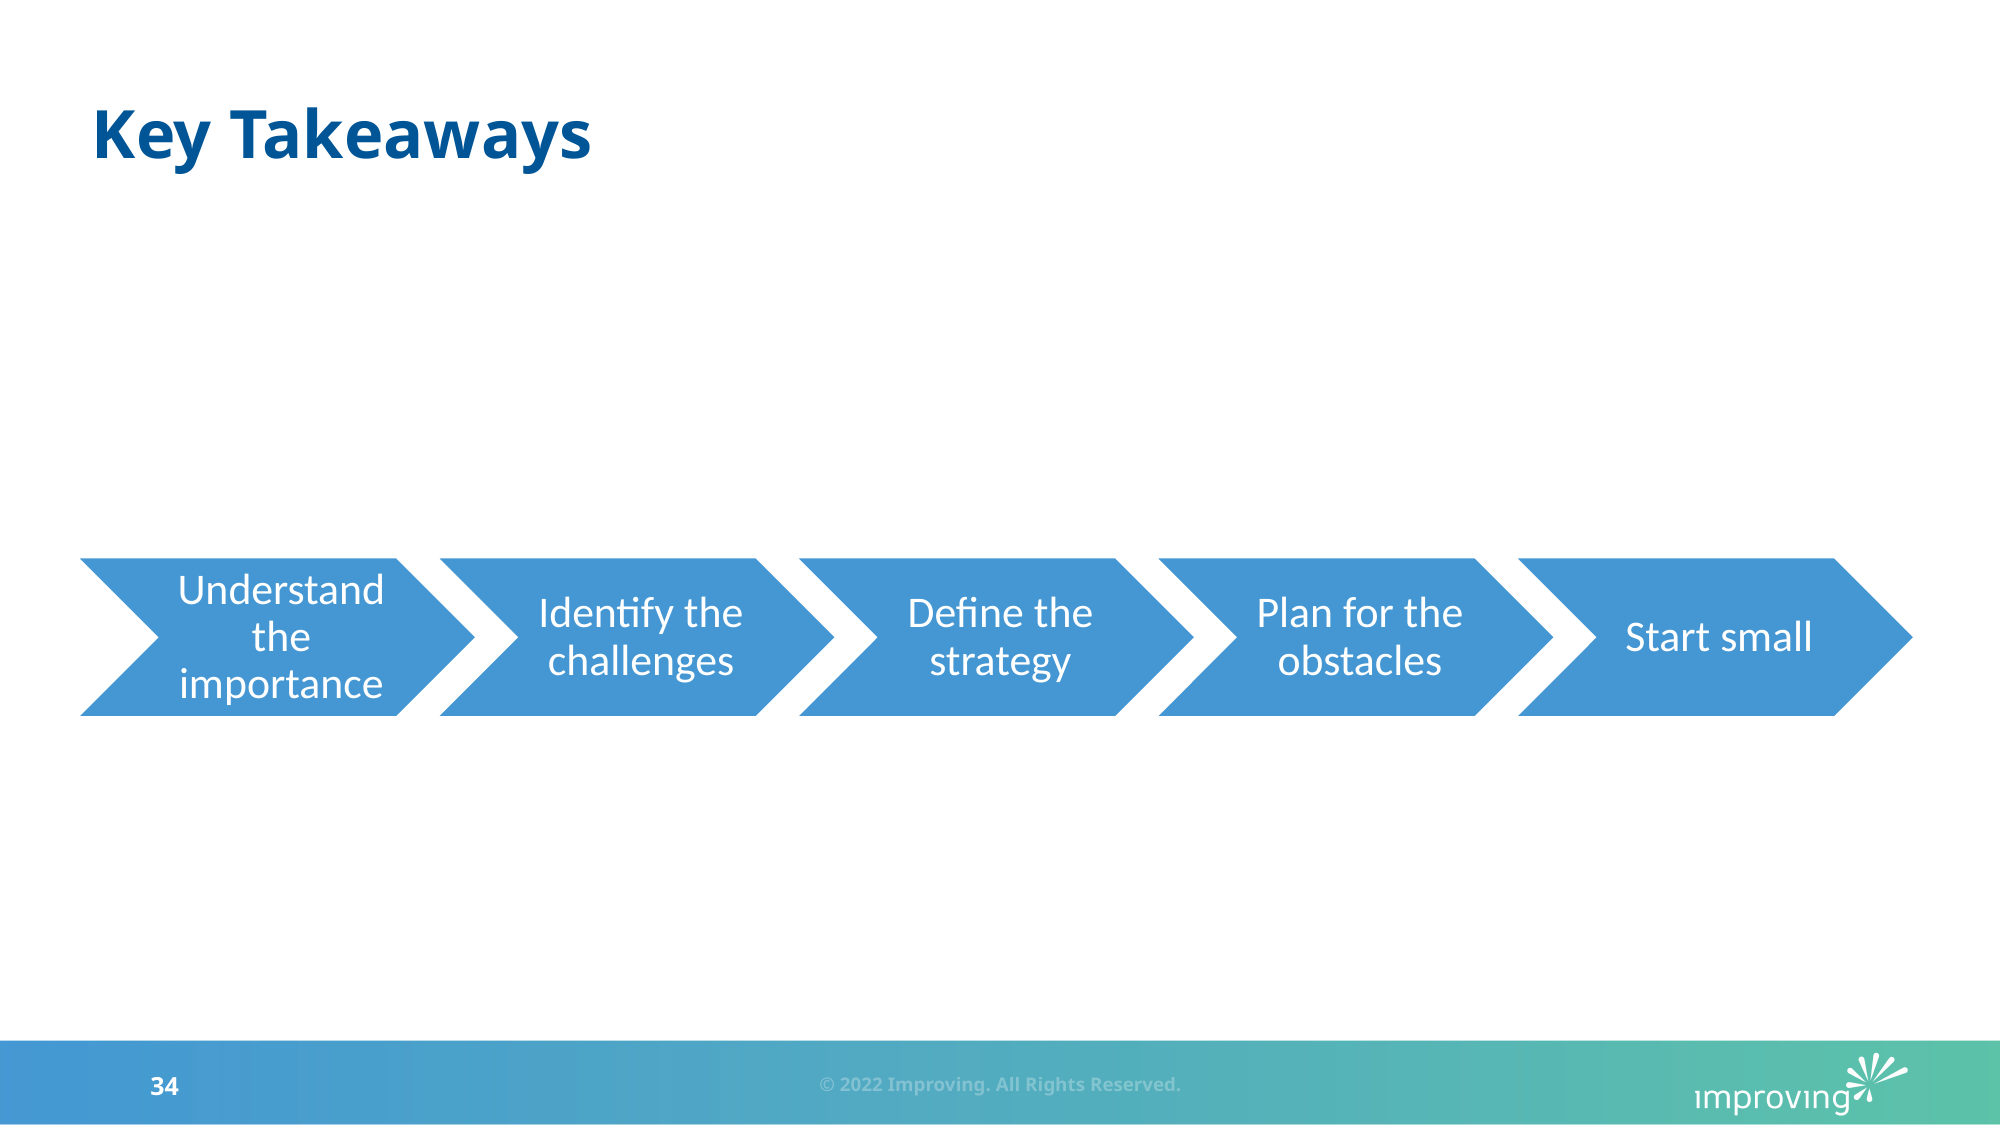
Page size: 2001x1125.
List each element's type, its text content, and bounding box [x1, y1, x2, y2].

picture [0, 0, 2000, 1125]
title Key Takeaways [76, 71, 1915, 181]
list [76, 309, 1916, 966]
